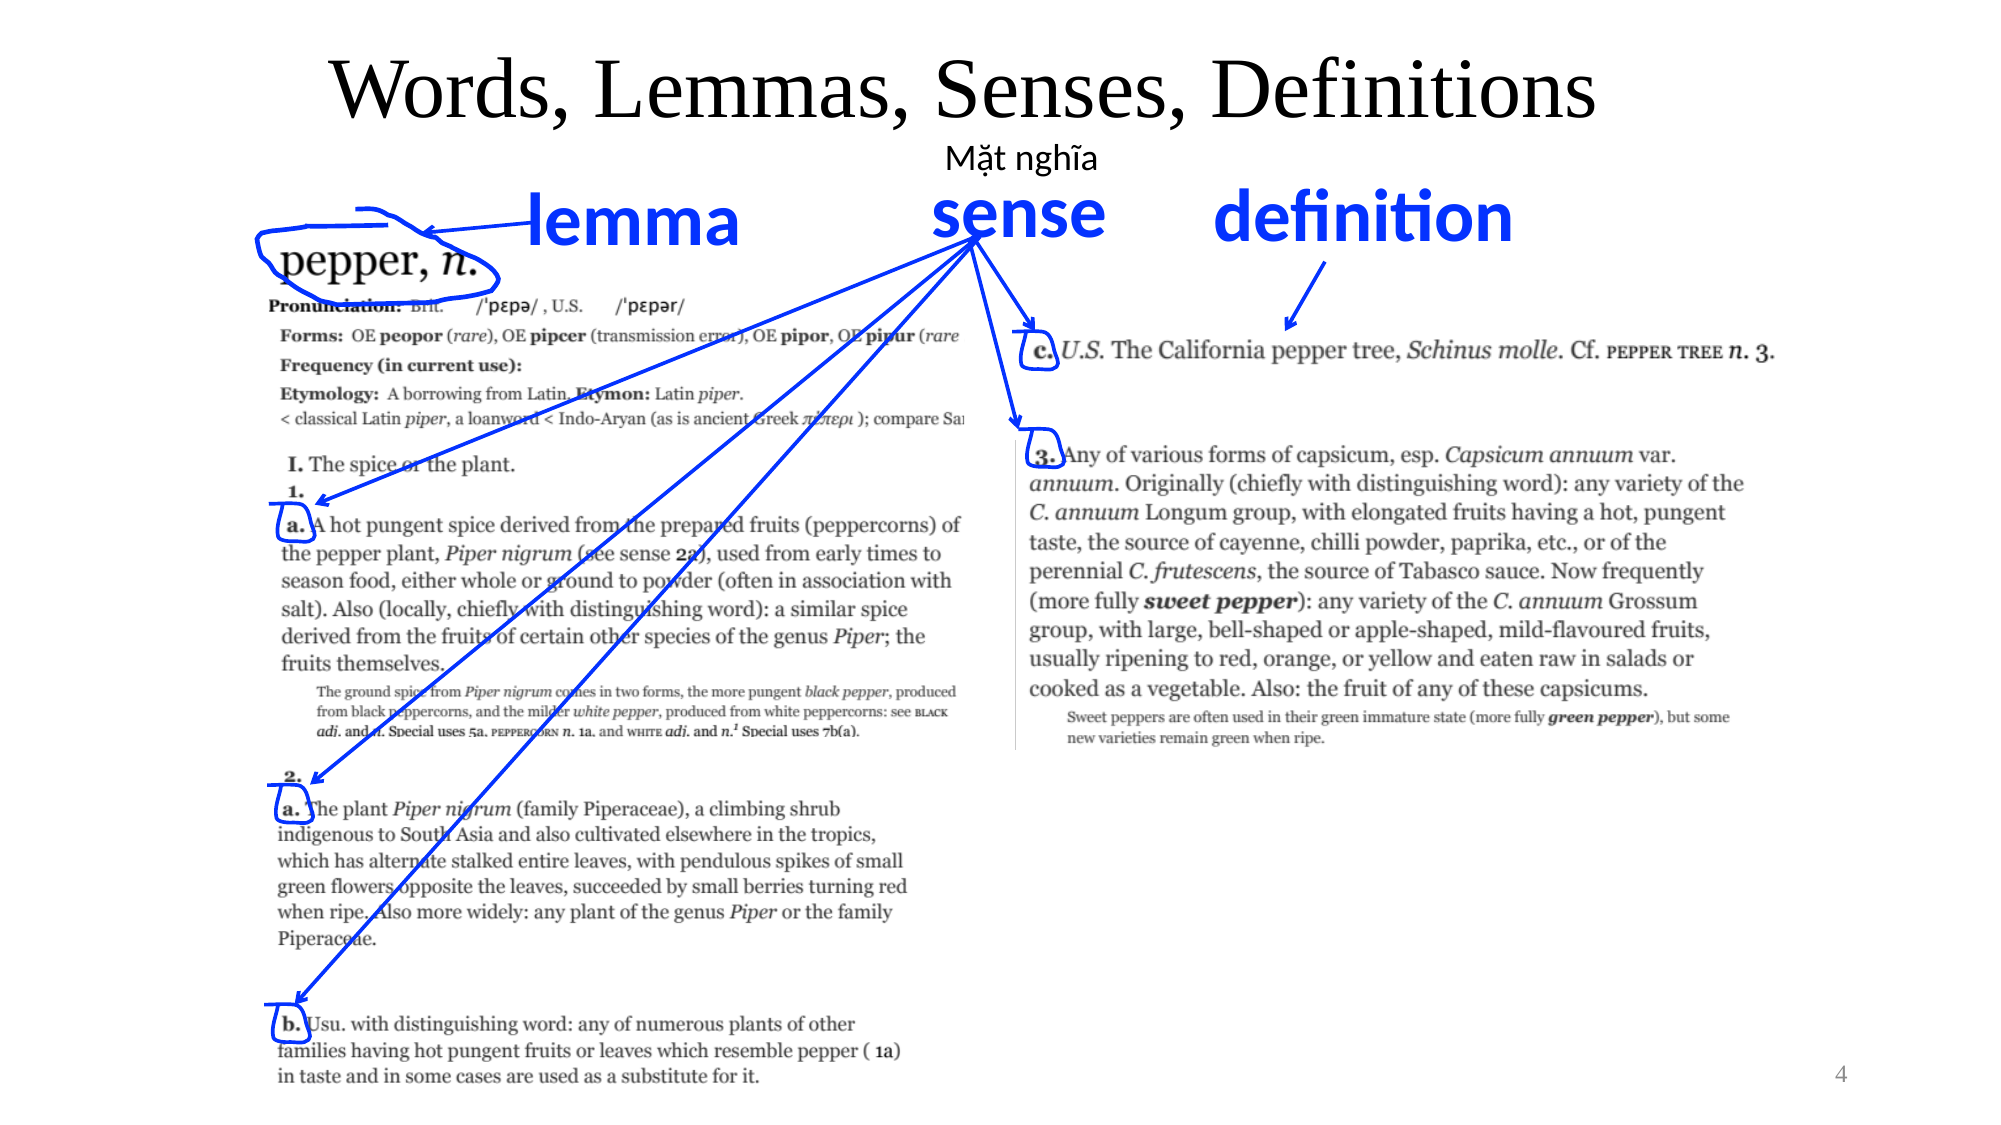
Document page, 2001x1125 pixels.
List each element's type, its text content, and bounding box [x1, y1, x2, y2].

picture [268, 767, 912, 1090]
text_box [256, 163, 758, 305]
picture [1019, 331, 1800, 372]
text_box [294, 236, 981, 1005]
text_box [1284, 261, 1325, 332]
text_box Mặt nghĩa [929, 125, 1123, 186]
text_box [1018, 427, 1060, 440]
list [268, 305, 294, 737]
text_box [968, 238, 1019, 430]
text_box sense [917, 155, 1123, 261]
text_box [983, 235, 1027, 332]
title Words, Lemmas, Senses, Definitions [313, 30, 1675, 149]
slide_number 3 [1412, 1042, 1863, 1103]
text_box definition [1198, 159, 1531, 265]
picture [1011, 440, 1750, 750]
